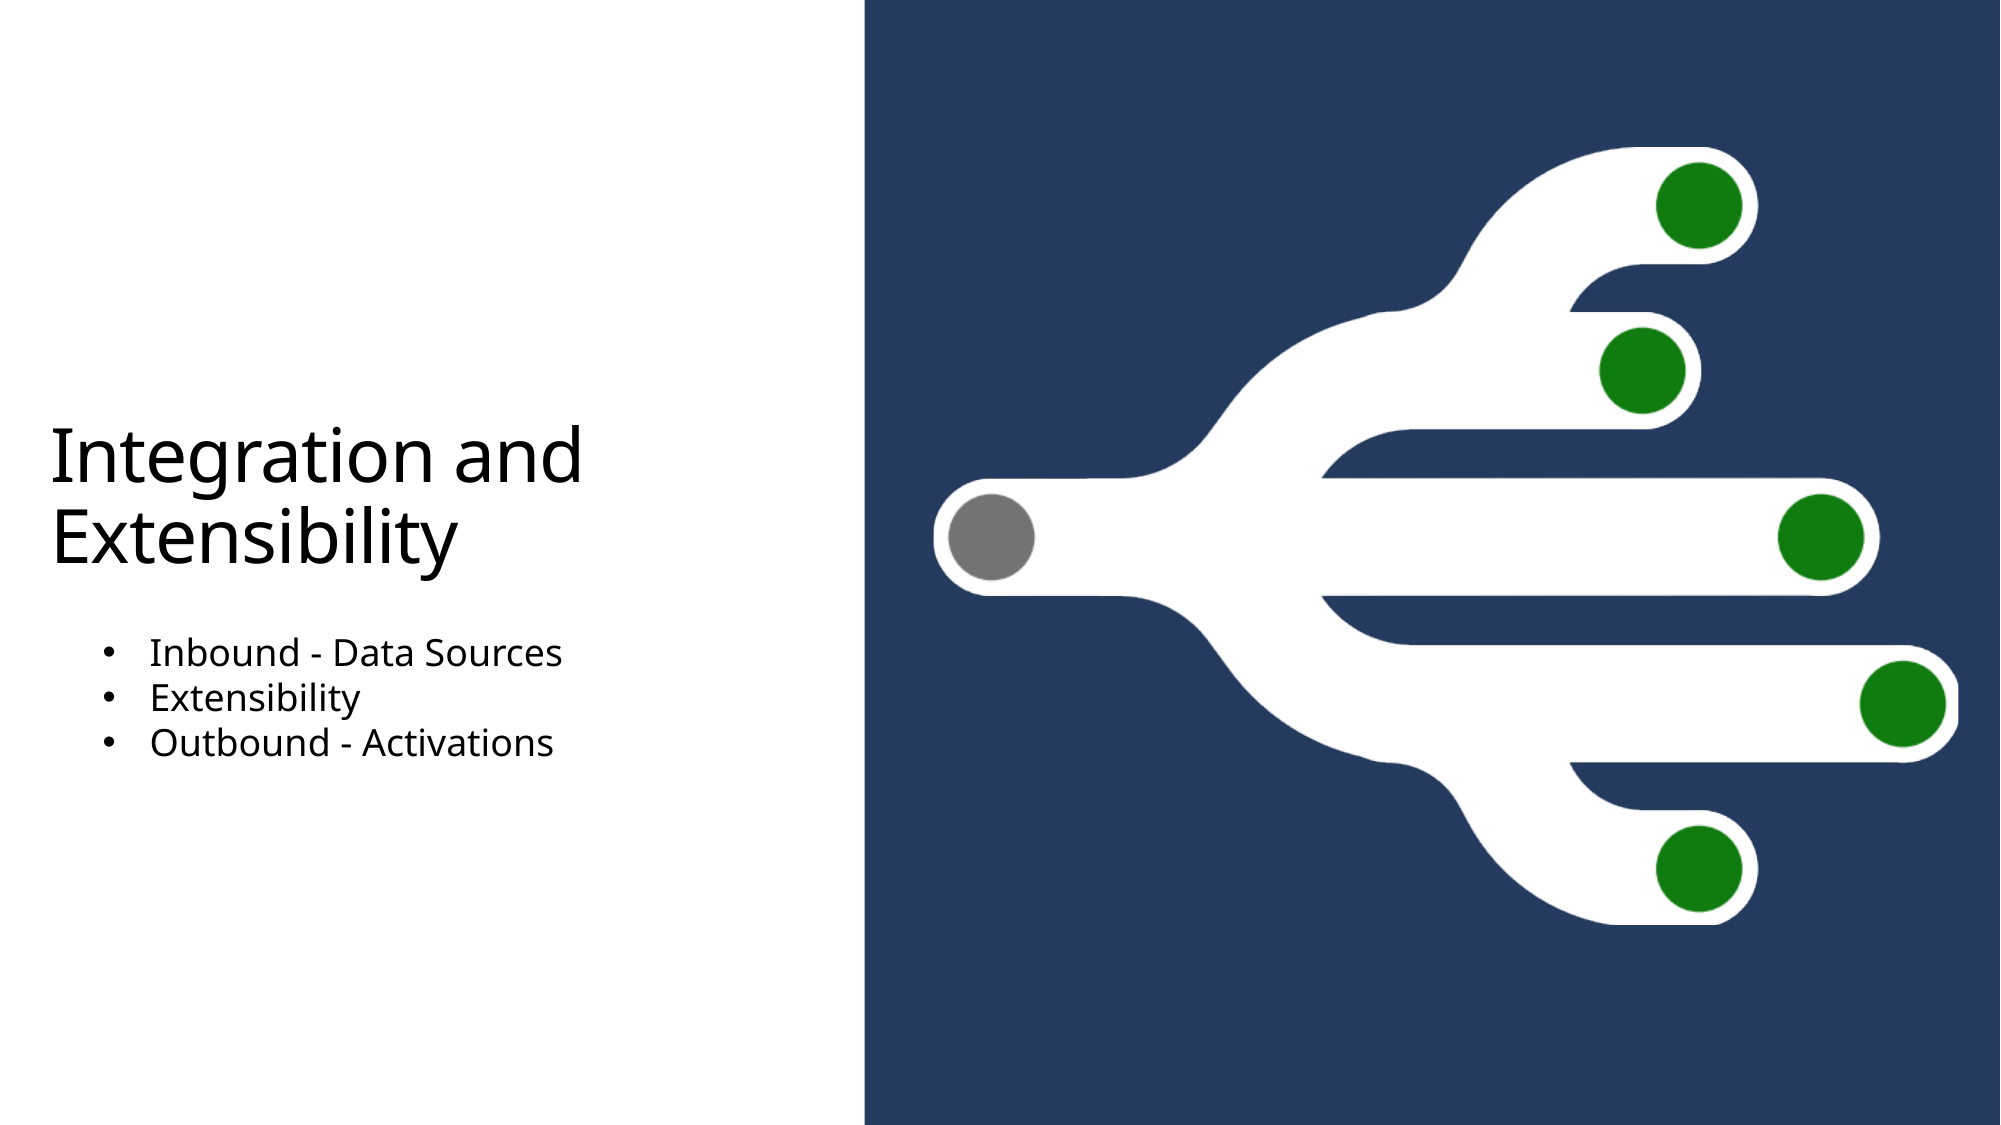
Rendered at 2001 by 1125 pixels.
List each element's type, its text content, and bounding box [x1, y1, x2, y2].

title Integration and Extensibility [50, 416, 698, 580]
text_box Inbound - Data Sources Extensibility Outbound - Activations [102, 629, 564, 765]
